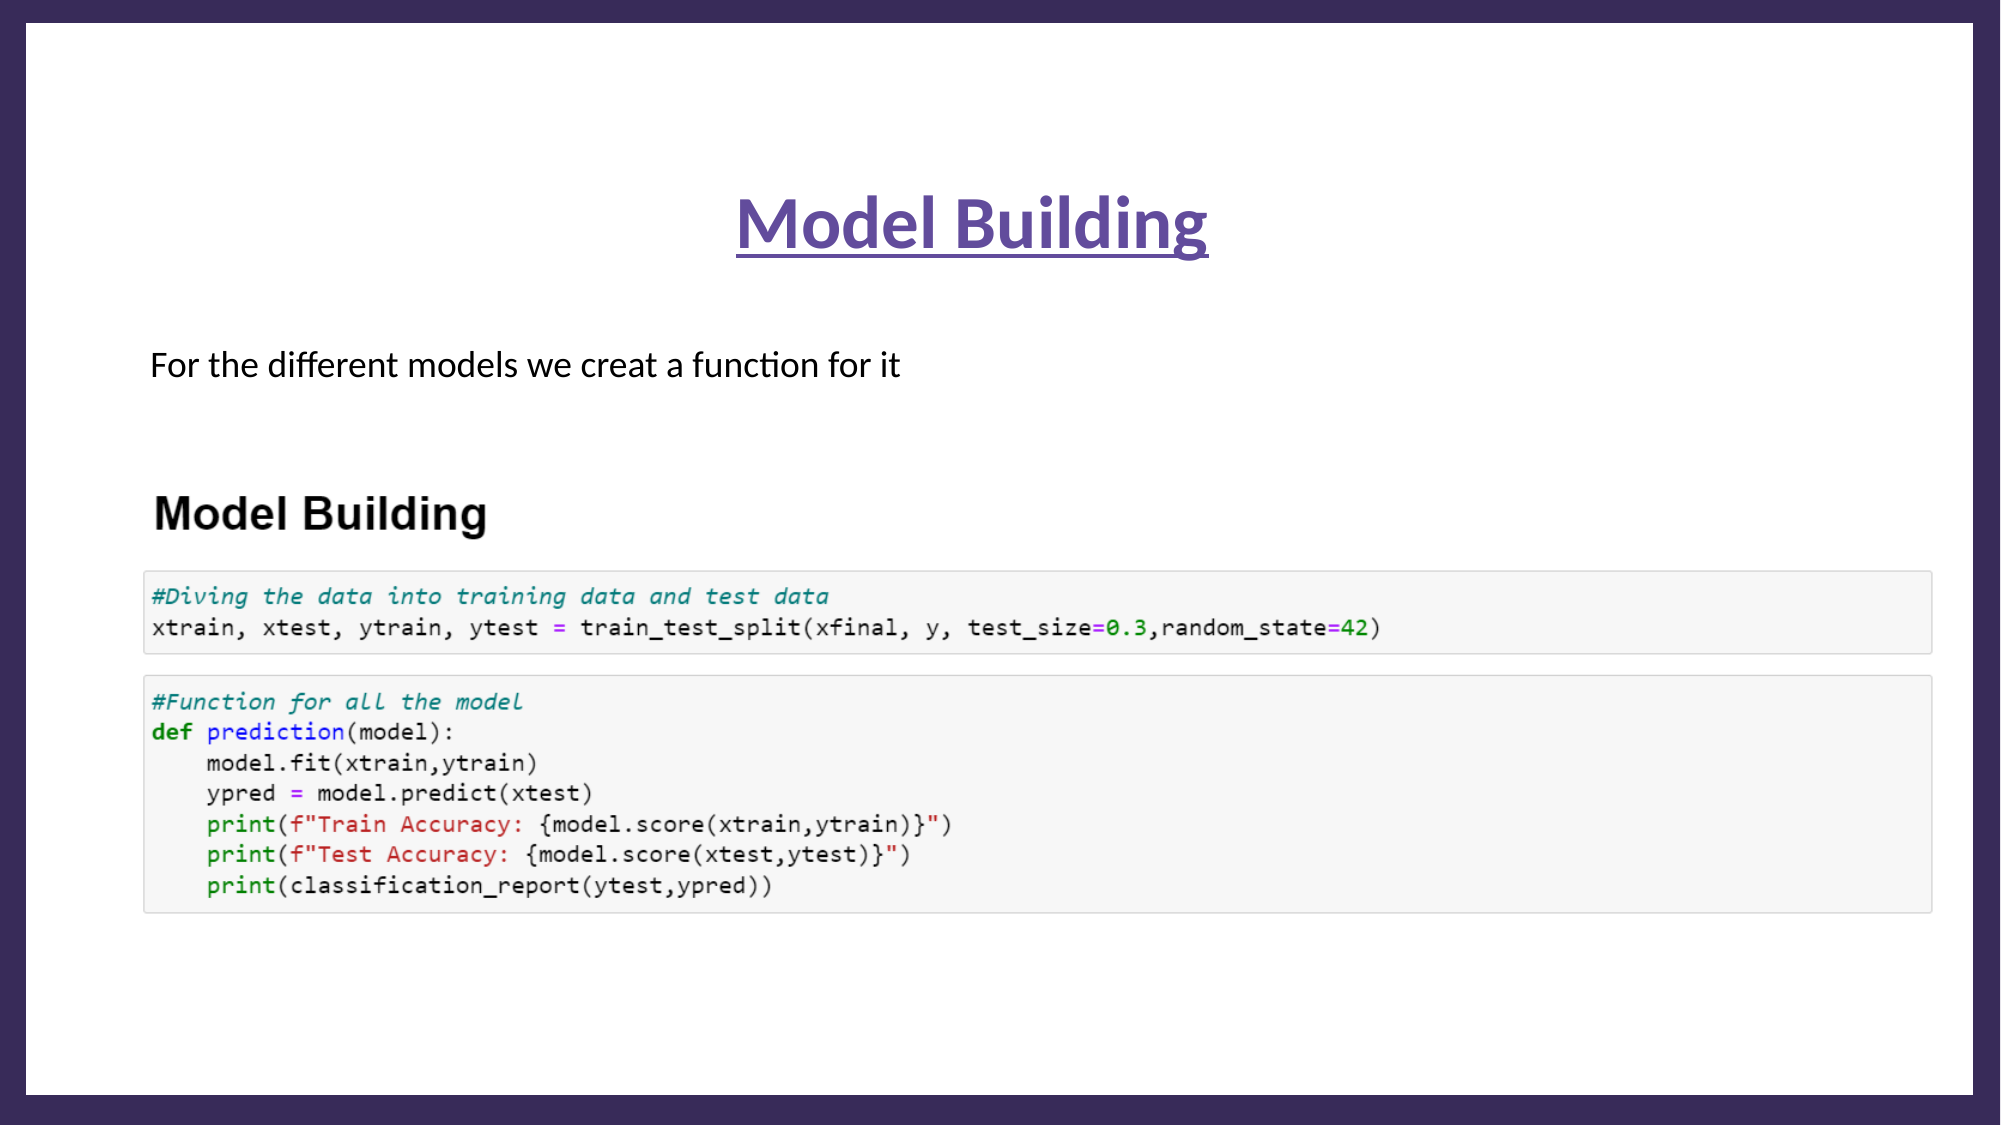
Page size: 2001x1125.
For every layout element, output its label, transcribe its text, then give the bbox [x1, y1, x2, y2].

picture [135, 477, 1941, 916]
text_box Model Building [721, 166, 1224, 272]
text_box For the different models we creat a function for it [135, 332, 1575, 393]
